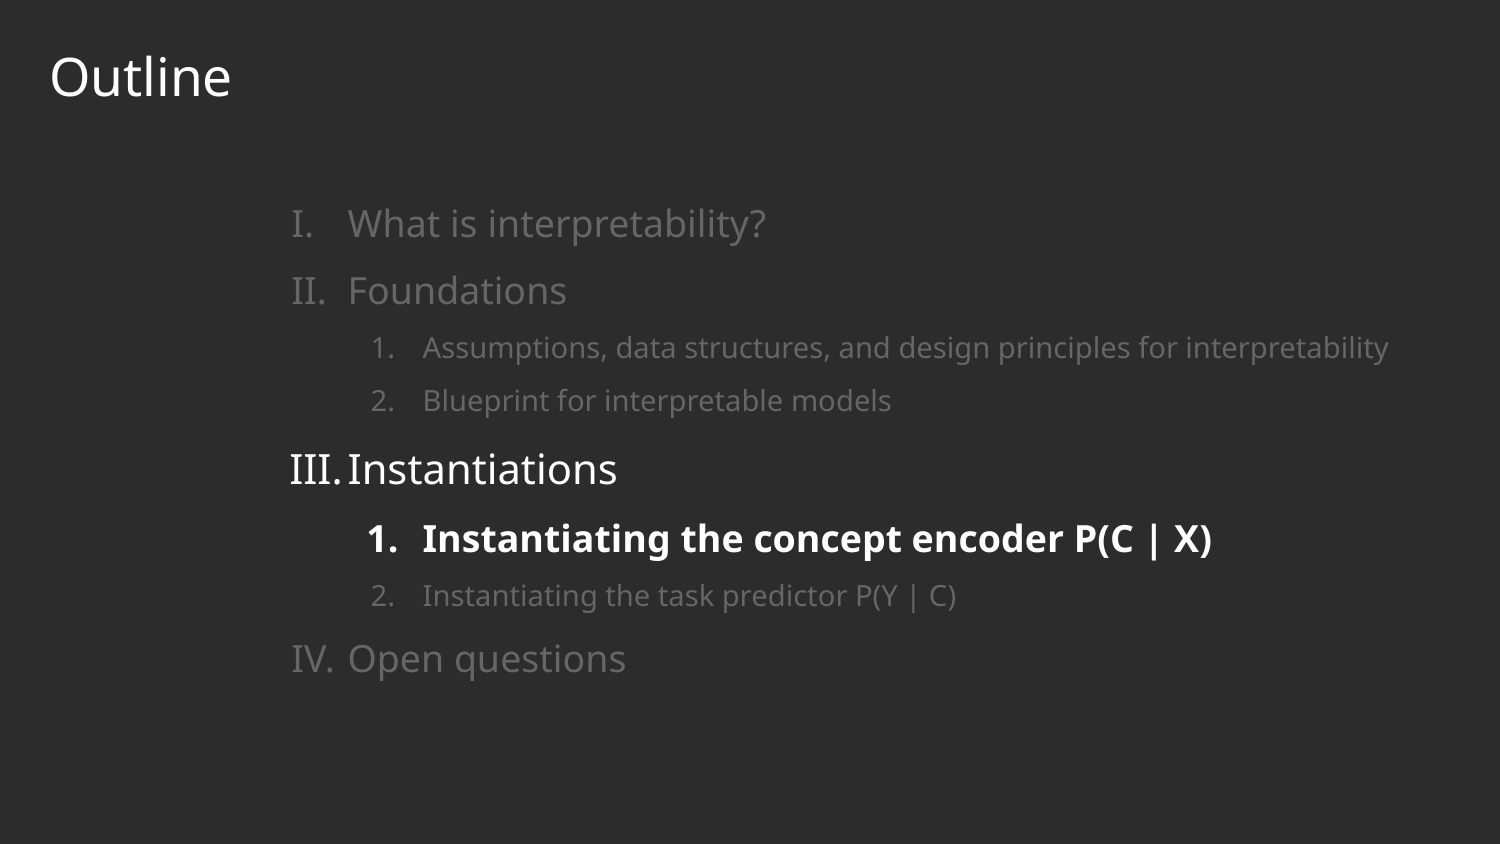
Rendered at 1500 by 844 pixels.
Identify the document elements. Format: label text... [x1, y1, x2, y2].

title Outline [34, 28, 1465, 123]
list What is interpretability? Foundations Assumptions, data structures, and design principles for interpretability Blueprint for interpretable models Instantiations Instantiating the concept encoder P(C | X) Instantiating the task predictor P(Y | C) Open questions [257, 162, 1480, 750]
